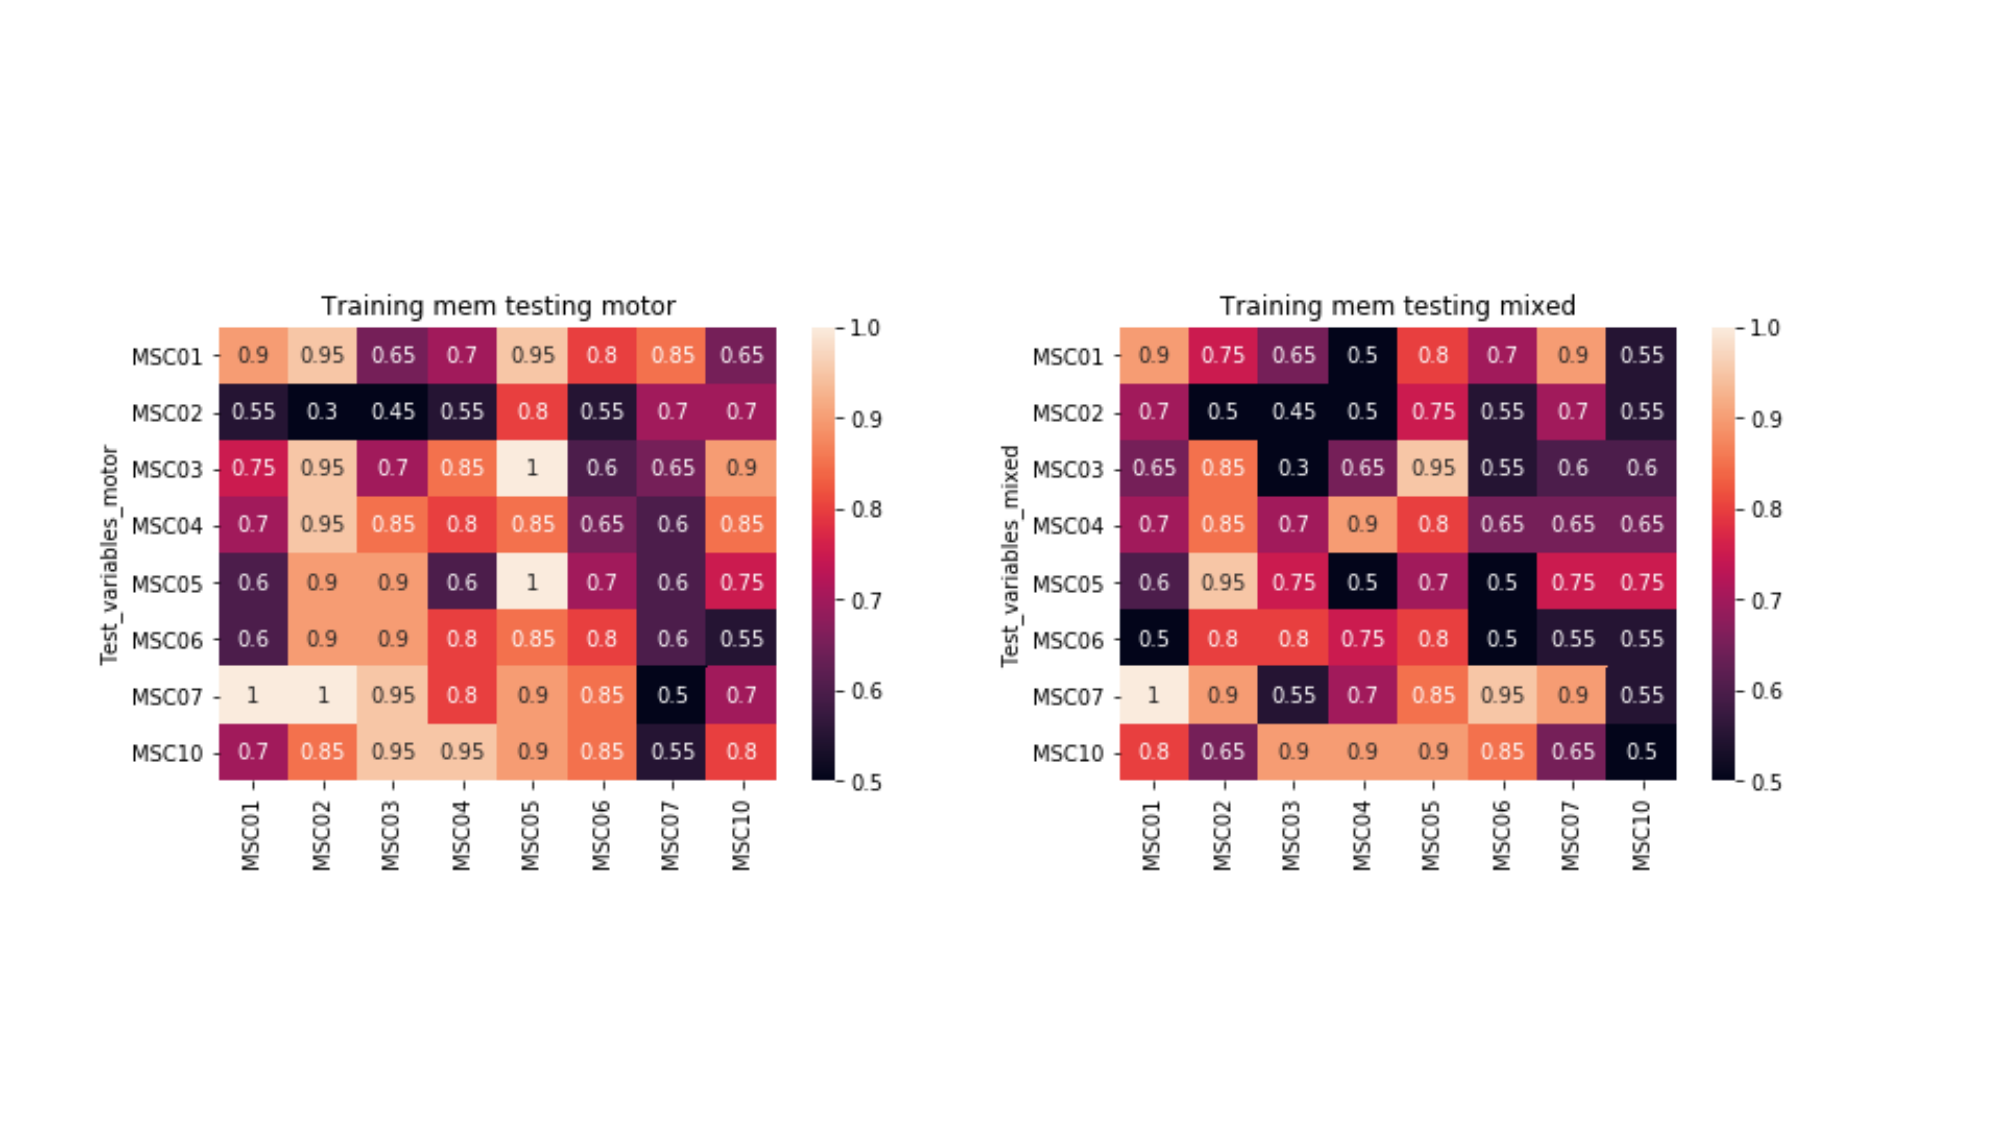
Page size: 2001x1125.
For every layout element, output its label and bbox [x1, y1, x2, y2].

picture [987, 280, 1798, 883]
picture [86, 280, 898, 883]
